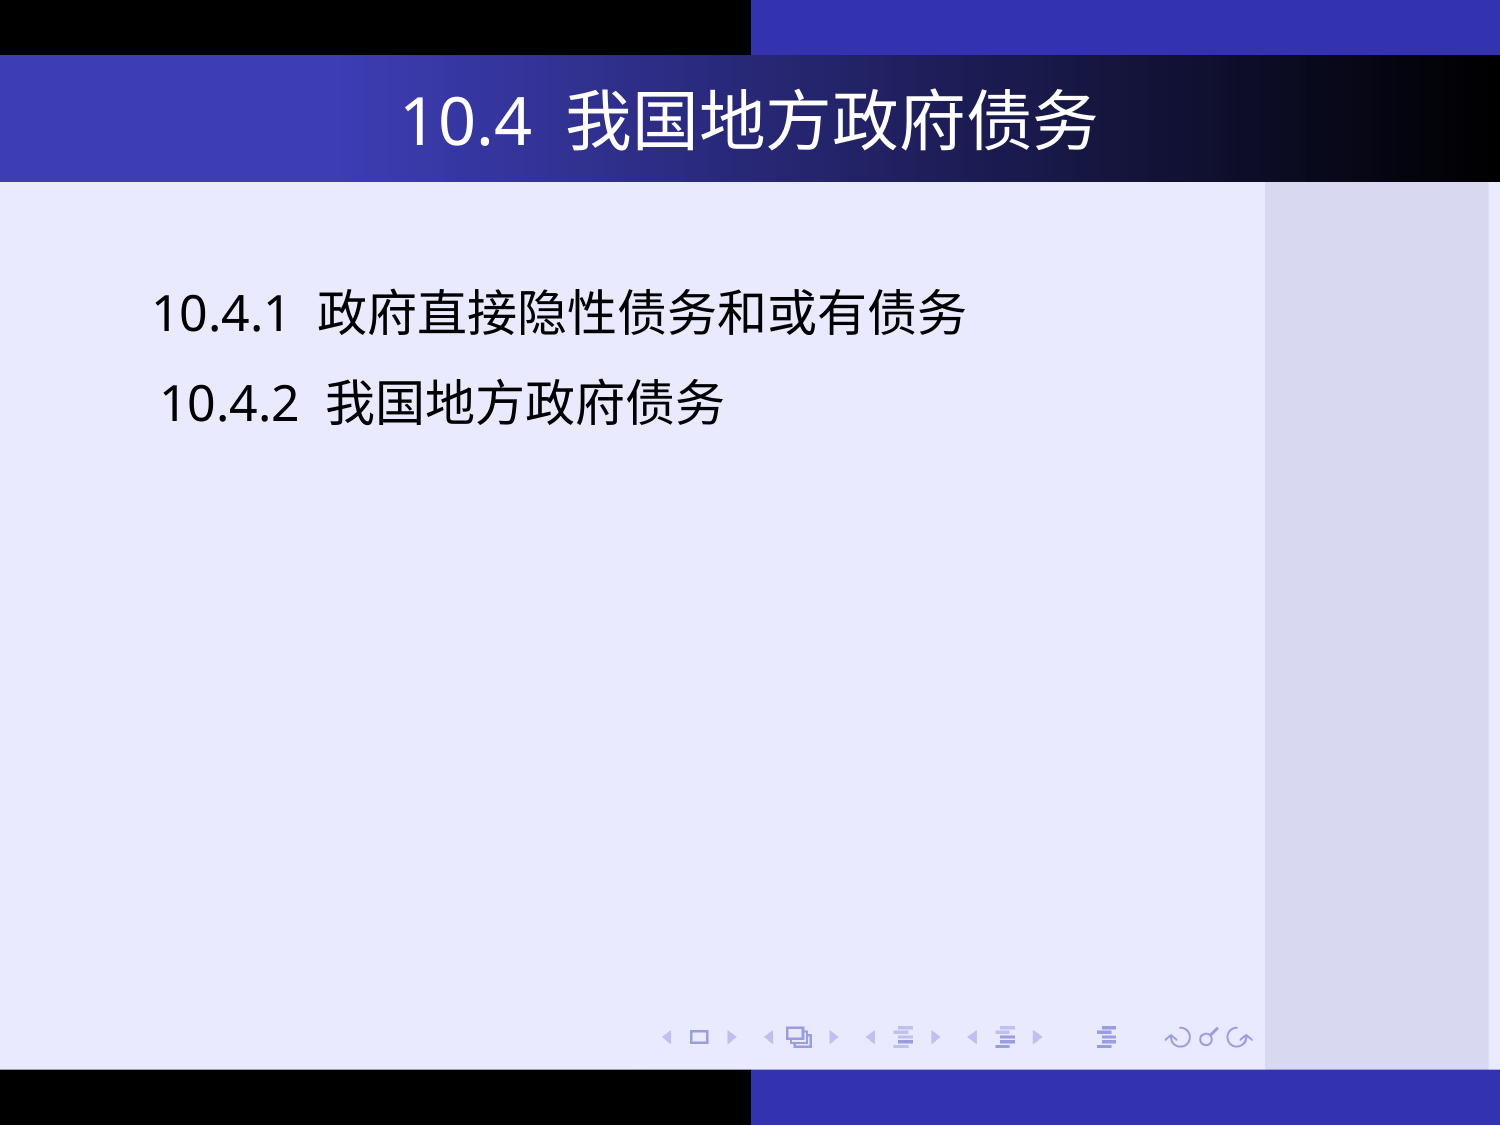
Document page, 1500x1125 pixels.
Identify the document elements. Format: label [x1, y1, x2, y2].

text_box [0, 0, 1500, 1125]
